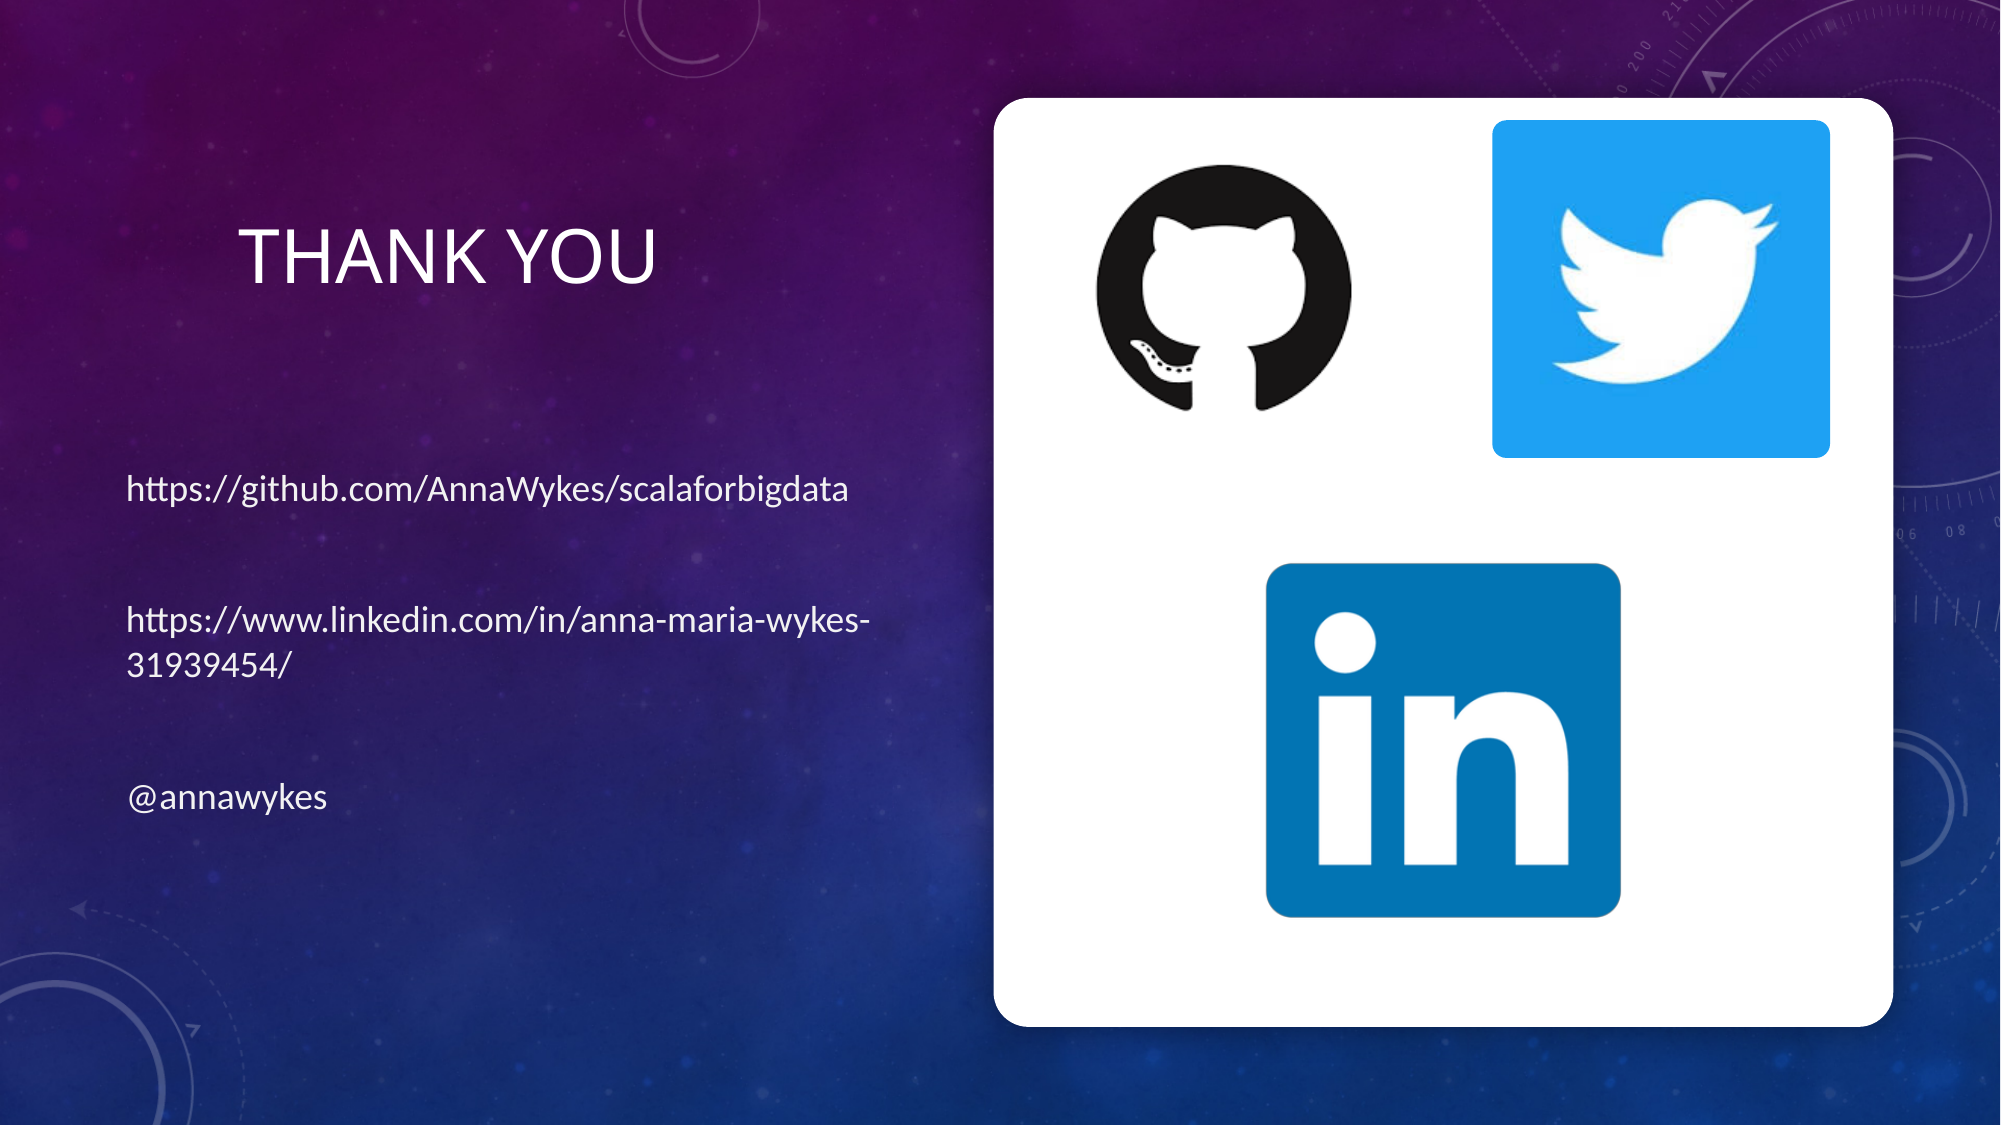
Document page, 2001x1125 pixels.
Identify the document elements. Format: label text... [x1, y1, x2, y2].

title Thank you [223, 169, 896, 339]
list https://github.com/AnnaWykes/scalaforbigdata https://www.linkedin.com/in/anna-maria-wykes-31939454/ @annawykes [110, 351, 896, 950]
text_box [996, 100, 1891, 1025]
picture [0, 0, 2001, 1125]
